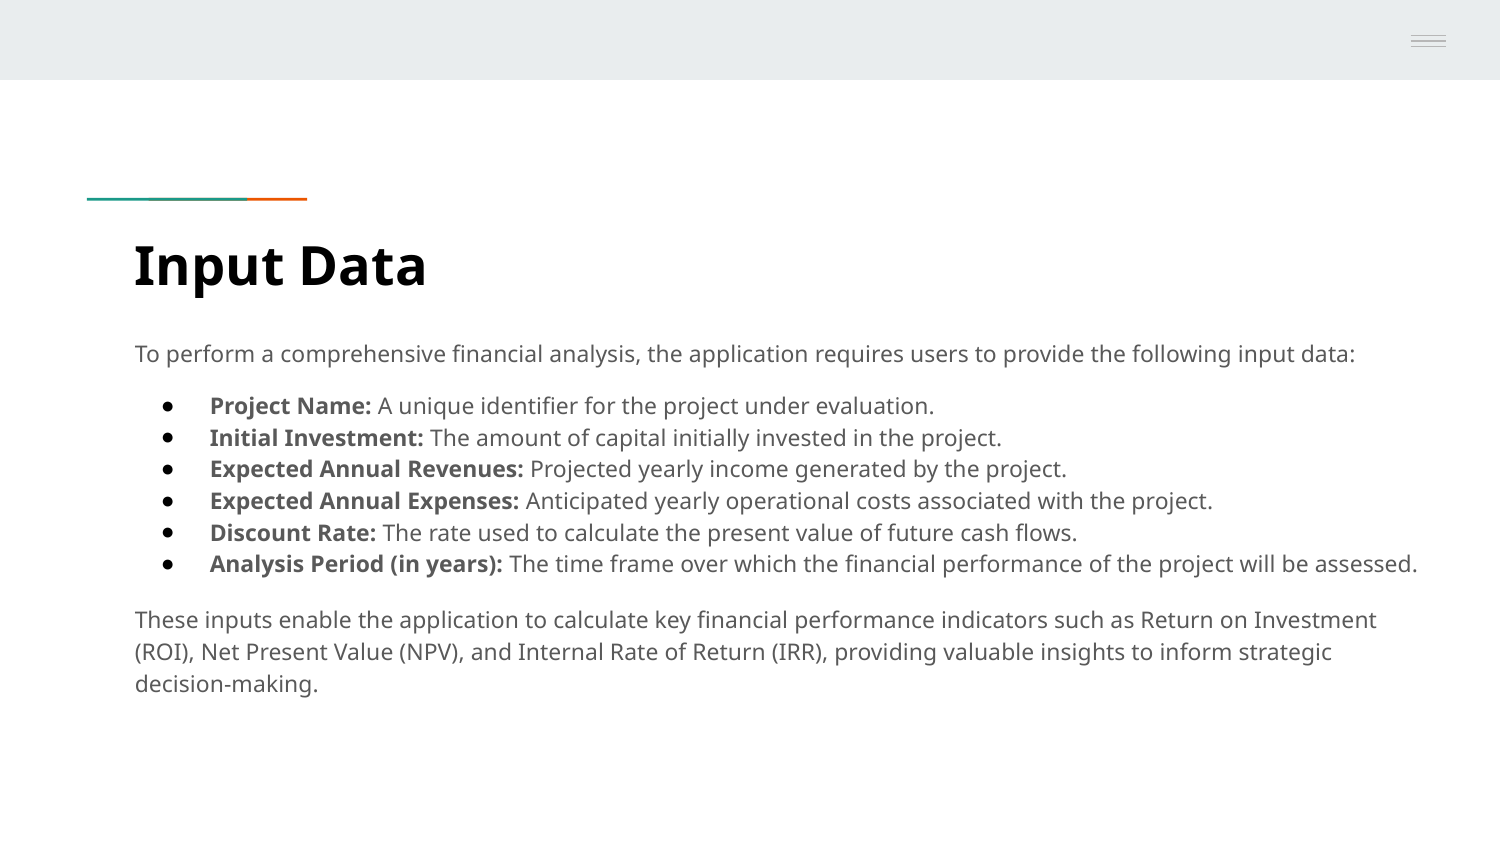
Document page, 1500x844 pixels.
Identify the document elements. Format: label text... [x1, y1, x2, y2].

list To perform a comprehensive financial analysis, the application requires users to provide the following input data: Project Name: A unique identifier for the project under evaluation. Initial Investment: The amount of capital initially invested in the project. Expected Annual Revenues: Projected yearly income generated by the project. Expected Annual Expenses: Anticipated yearly operational costs associated with the project. Discount Rate: The rate used to calculate the present value of future cash flows. Analysis Period (in years): The time frame over which the financial performance of the project will be assessed. These inputs enable the application to calculate key financial performance indicators such as Return on Investment (ROI), Net Present Value (NPV), and Internal Rate of Return (IRR), providing valuable insights to inform strategic decision-making. [119, 320, 1445, 491]
title Input Data [119, 216, 580, 320]
